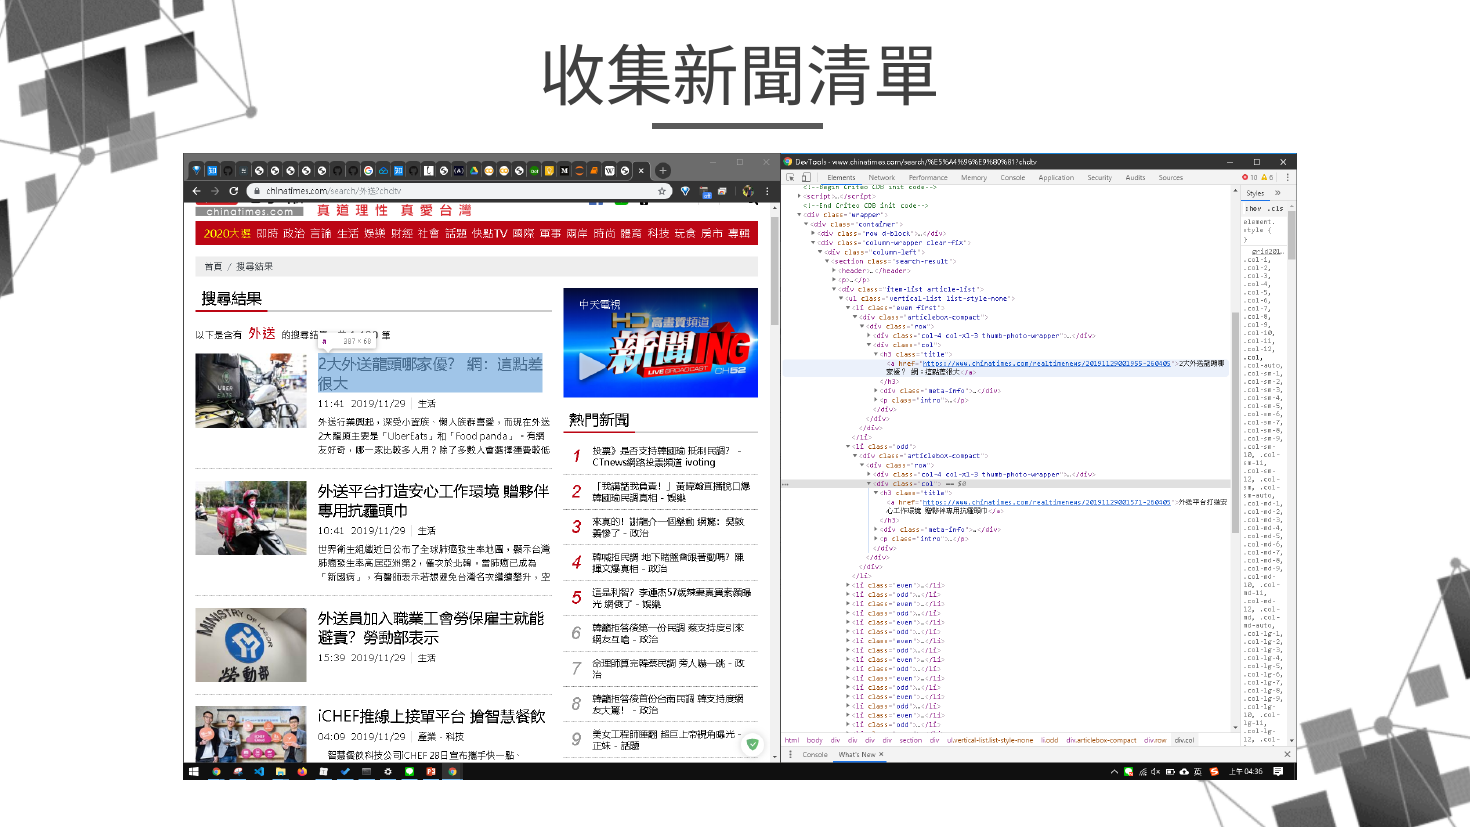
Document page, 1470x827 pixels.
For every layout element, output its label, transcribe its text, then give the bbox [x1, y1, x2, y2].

list 收集新聞清單 [483, 34, 997, 123]
picture [0, 0, 1470, 827]
